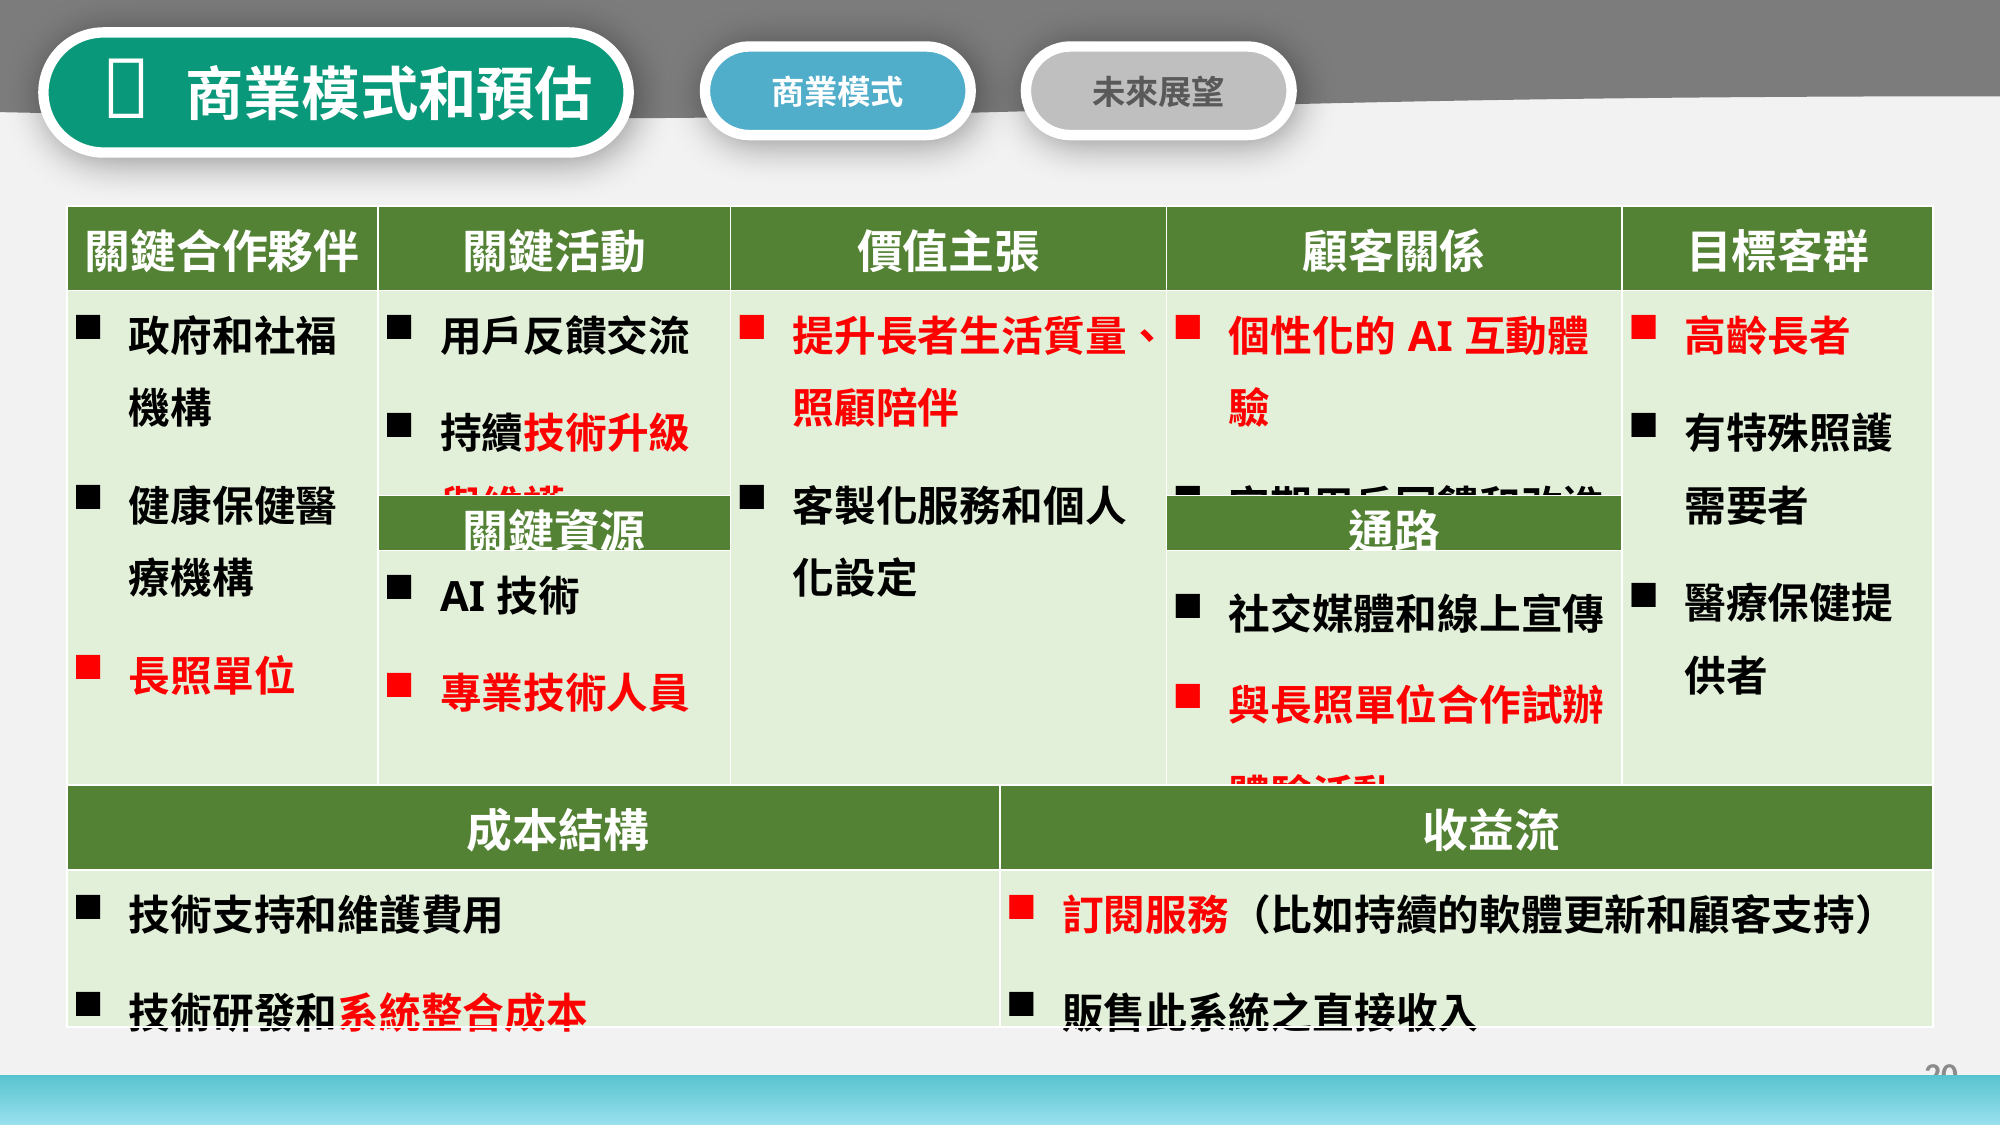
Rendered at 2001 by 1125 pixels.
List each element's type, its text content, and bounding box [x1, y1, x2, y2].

table_cell AI技術 專業技術人員 [379, 601, 730, 871]
table_cell 用戶反饋交流 持續技術升級與維護 [379, 291, 730, 532]
table_cell 高齡長者 有特殊照護需要者 醫療保健提供者 [1623, 291, 1932, 871]
text_box [0, 0, 2000, 120]
table_cell 收益流 [1001, 873, 1932, 956]
table_cell 訂閱服務（比如持續的軟體更新和顧客支持） 販售此系統之直接收入 [1001, 957, 1932, 1125]
table_cell 提升長者生活質量、照顧陪伴 客製化服務和個人化設定 [731, 291, 1166, 871]
table_cell 成本結構 [68, 873, 999, 956]
table_header 關鍵合作夥伴 [68, 207, 377, 290]
table_cell 社交媒體和線上宣傳 與長照單位合作試辦體驗活動 [1167, 601, 1621, 871]
text_box 未來展望 [1024, 45, 1293, 137]
table_cell 關鍵資源 [379, 534, 730, 599]
table_header 關鍵活動 [379, 207, 730, 290]
table_cell 政府和社福機構 健康保健醫療機構 長照單位 [68, 291, 377, 871]
table_cell 個性化的AI互動體驗 定期用戶回饋和改進 [1167, 291, 1621, 532]
text_box 商業模式 [703, 45, 972, 137]
text_box [0, 1075, 66, 1125]
table_cell 通路 [1167, 534, 1621, 599]
text_box 商業模式和預估 [42, 31, 630, 154]
text_box  [87, 27, 196, 143]
table_header 目標客群 [1623, 207, 1932, 290]
table_cell 技術支持和維護費用 技術研發和系統整合成本 [68, 957, 999, 1125]
text_box [1934, 1075, 2000, 1125]
table_header 價值主張 [731, 207, 1166, 290]
table_header 顧客關係 [1167, 207, 1621, 290]
slide_number 20 [1934, 1042, 1973, 1103]
